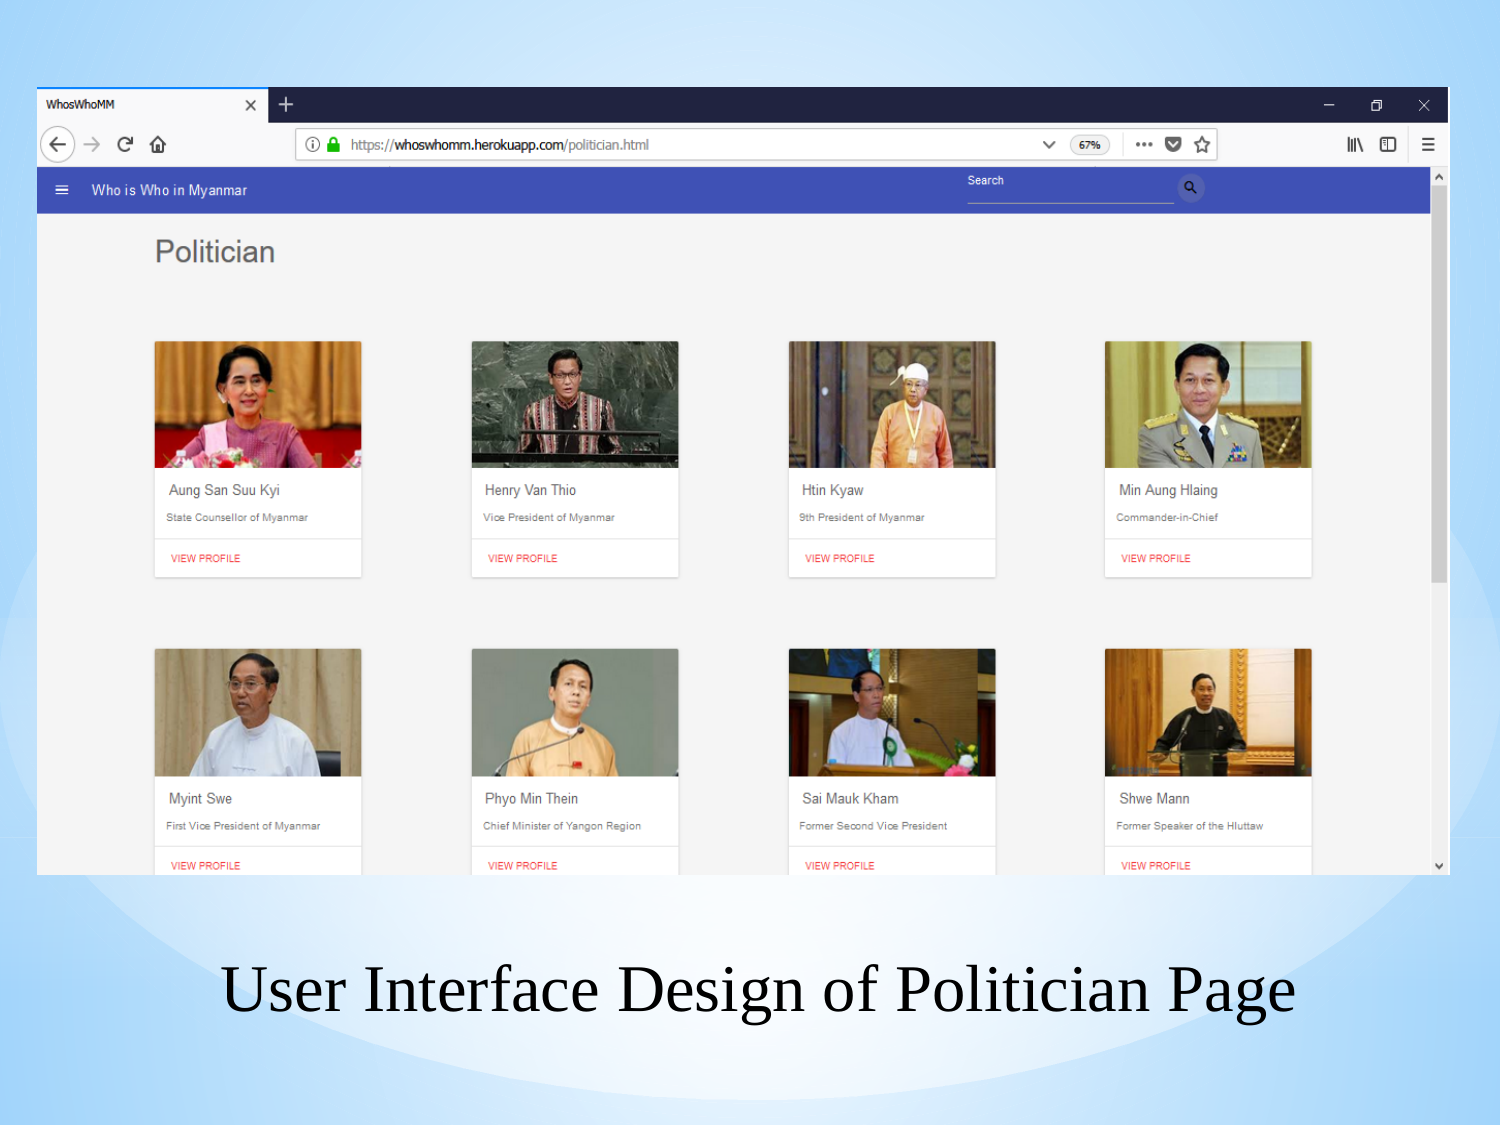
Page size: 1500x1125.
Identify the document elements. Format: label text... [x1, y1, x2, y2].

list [37, 87, 1451, 876]
text_box User Interface Design of Politician Page [74, 937, 1438, 1033]
